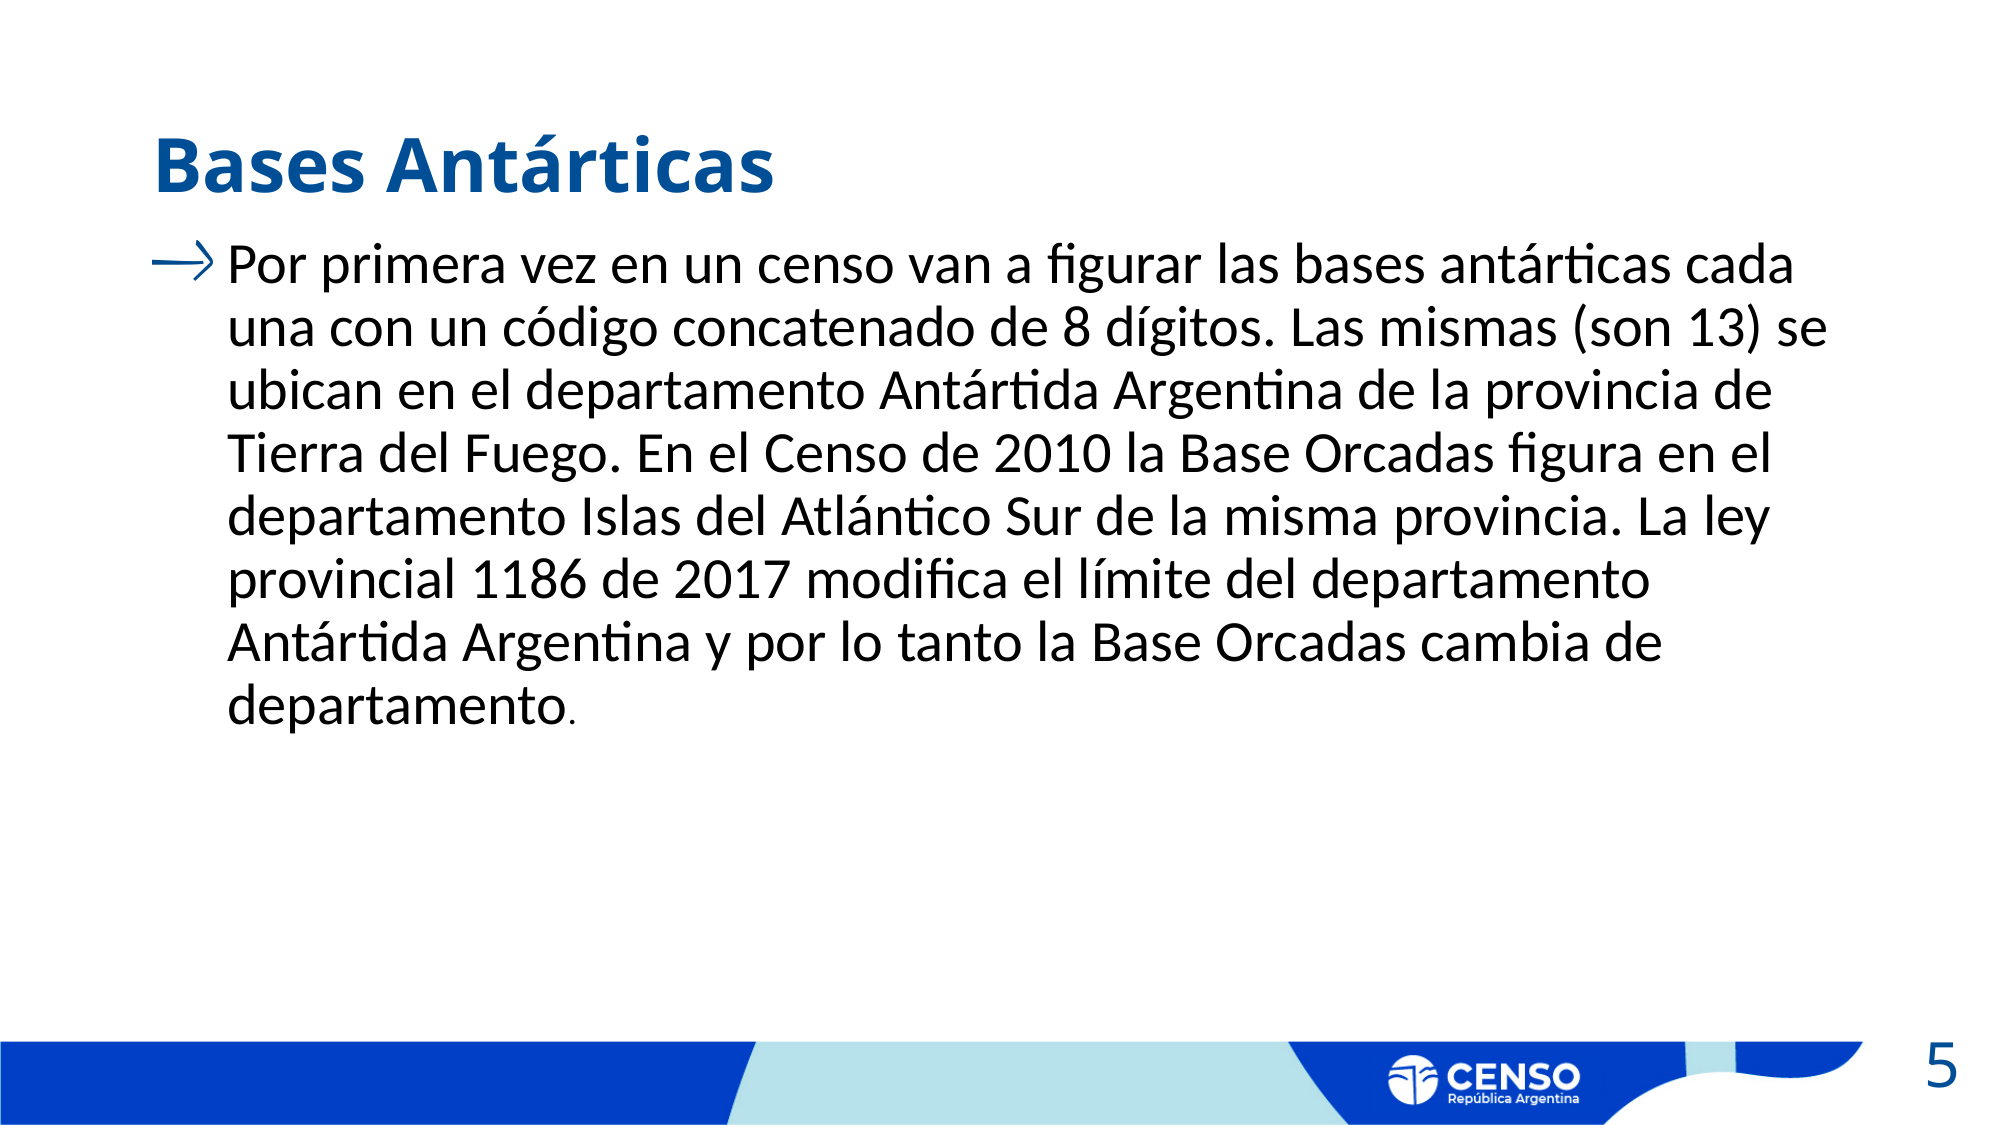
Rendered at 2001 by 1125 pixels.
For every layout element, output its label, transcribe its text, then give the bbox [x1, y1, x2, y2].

picture [0, 0, 2001, 1125]
title Bases Antárticas [137, 59, 1863, 226]
slide_number 5 [1862, 1035, 1975, 1100]
list Por primera vez en un censo van a figurar las bases antárticas cada una con un código concatenado de 8 dígitos. Las mismas (son 13) se ubican en el departamento Antártida Argentina de la provincia de Tierra del Fuego. En el Censo de 2010 la Base Orcadas figura en el departamento Islas del Atlántico Sur de la misma provincia. La ley provincial 1186 de 2017 modifica el límite del departamento Antártida Argentina y por lo tanto la Base Orcadas cambia de departamento. [137, 226, 1863, 872]
